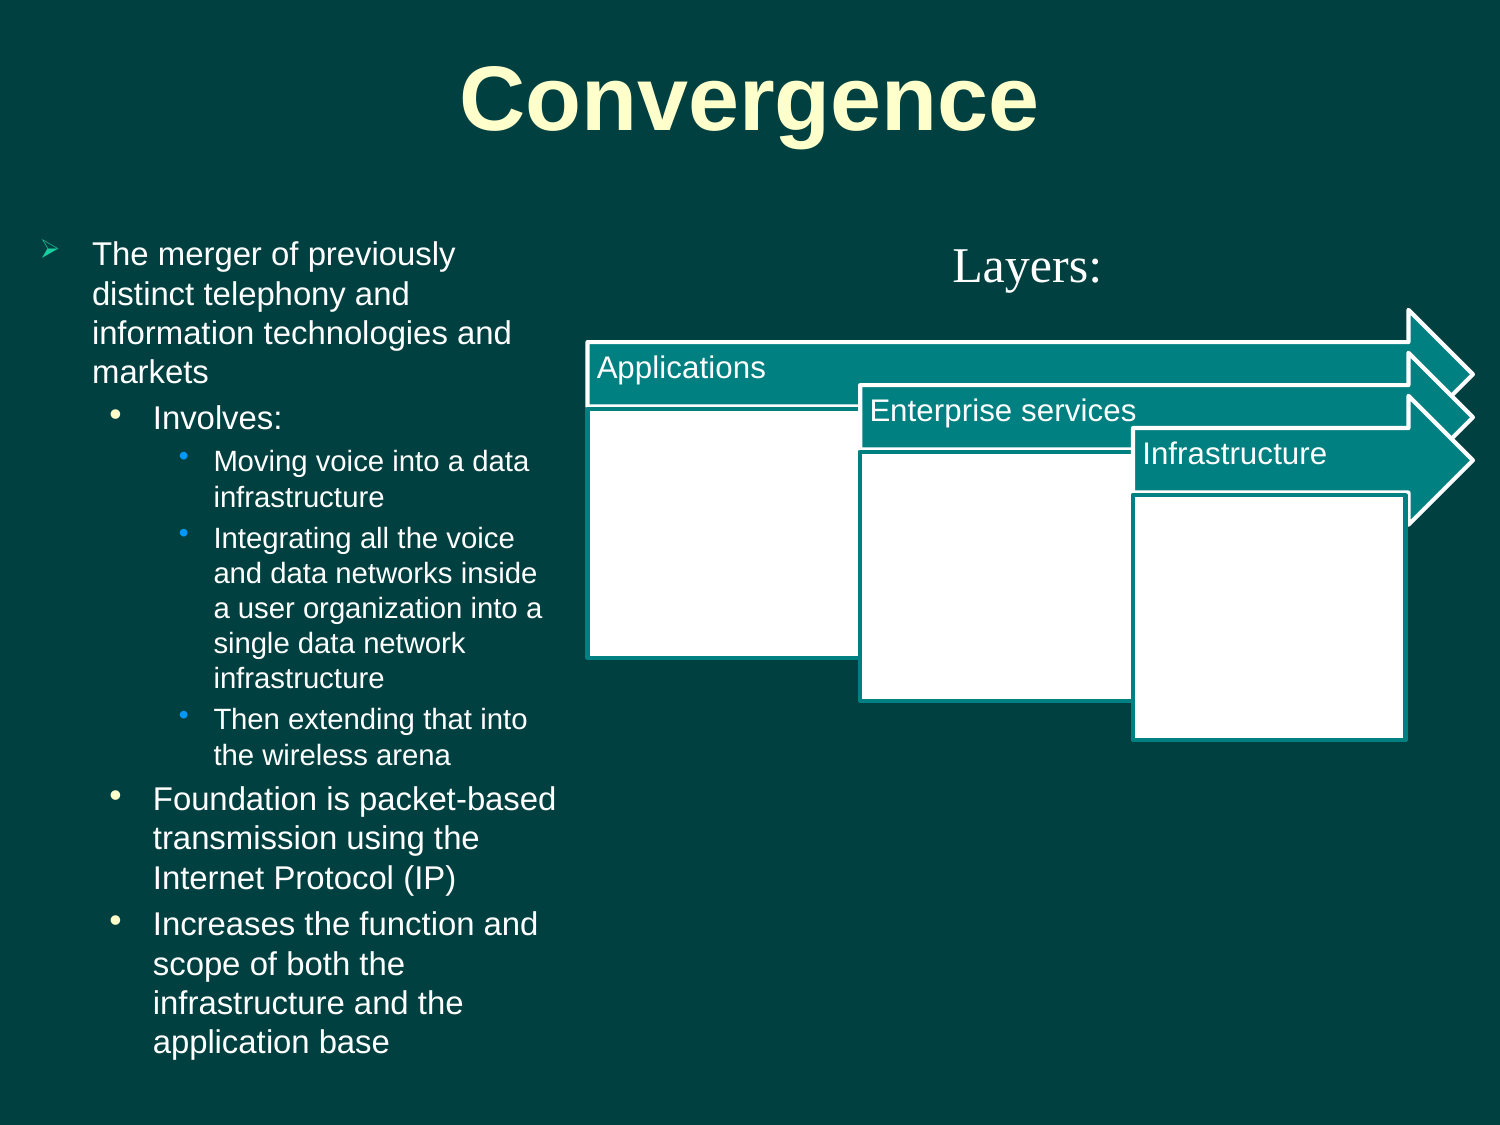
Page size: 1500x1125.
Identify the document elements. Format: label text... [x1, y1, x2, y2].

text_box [587, 191, 1474, 859]
title Convergence [74, 0, 1426, 188]
list The merger of previously distinct telephony and information technologies and markets Involves: Moving voice into a data infrastructure Integrating all the voice and data networks inside a user organization into a single data network infrastructure Then extending that into the wireless arena Foundation is packet-based transmission using the Internet Protocol (IP) Increases the function and scope of both the infrastructure and the application base [24, 224, 576, 1101]
